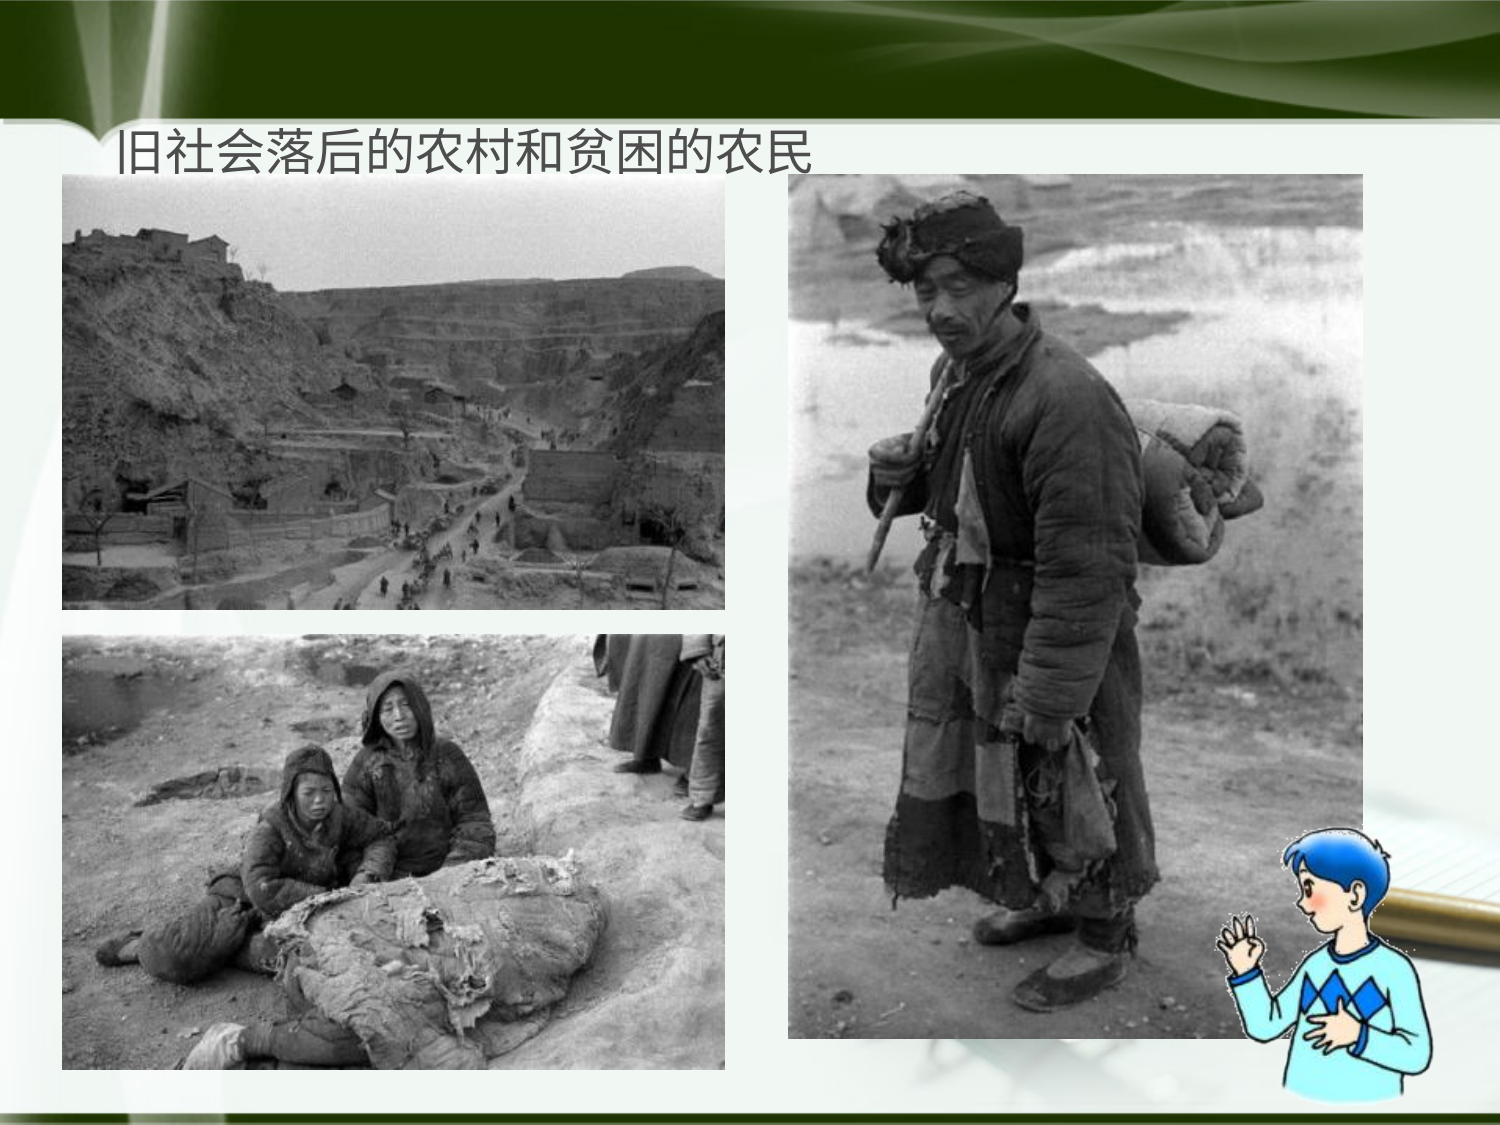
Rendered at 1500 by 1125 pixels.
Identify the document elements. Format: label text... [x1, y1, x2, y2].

picture [0, 0, 1500, 1125]
text_box 旧社会落后的农村和贫困的农民 [100, 112, 901, 188]
